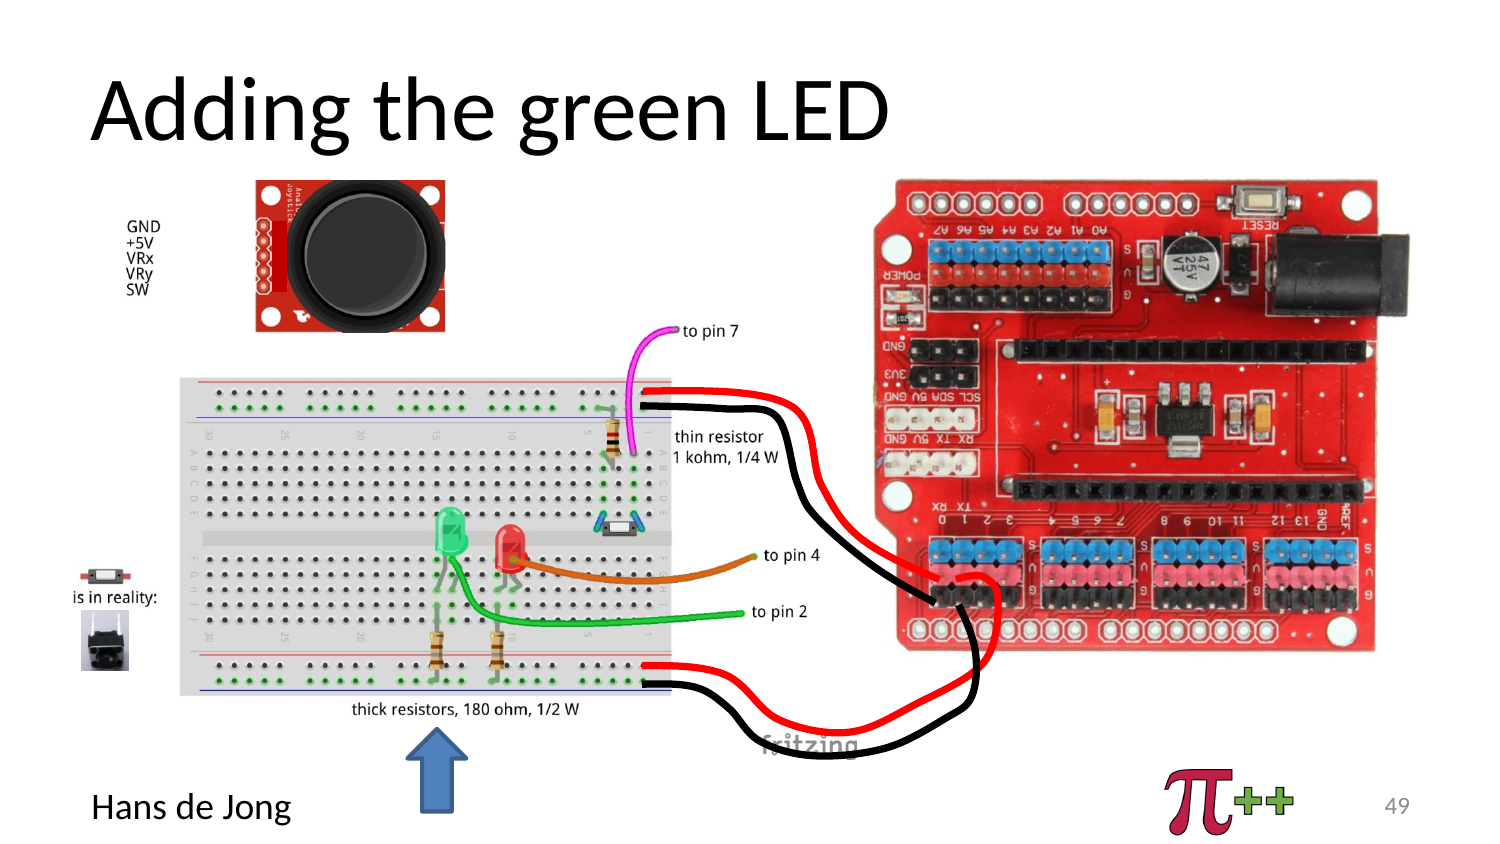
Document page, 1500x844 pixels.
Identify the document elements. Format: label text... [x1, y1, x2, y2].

text_box [862, 661, 978, 754]
text_box [420, 768, 454, 814]
slide_number 49 [1340, 782, 1425, 827]
picture [0, 180, 858, 760]
picture [1163, 768, 1294, 836]
picture [867, 173, 1418, 657]
title Adding the green LED [75, 33, 1425, 175]
